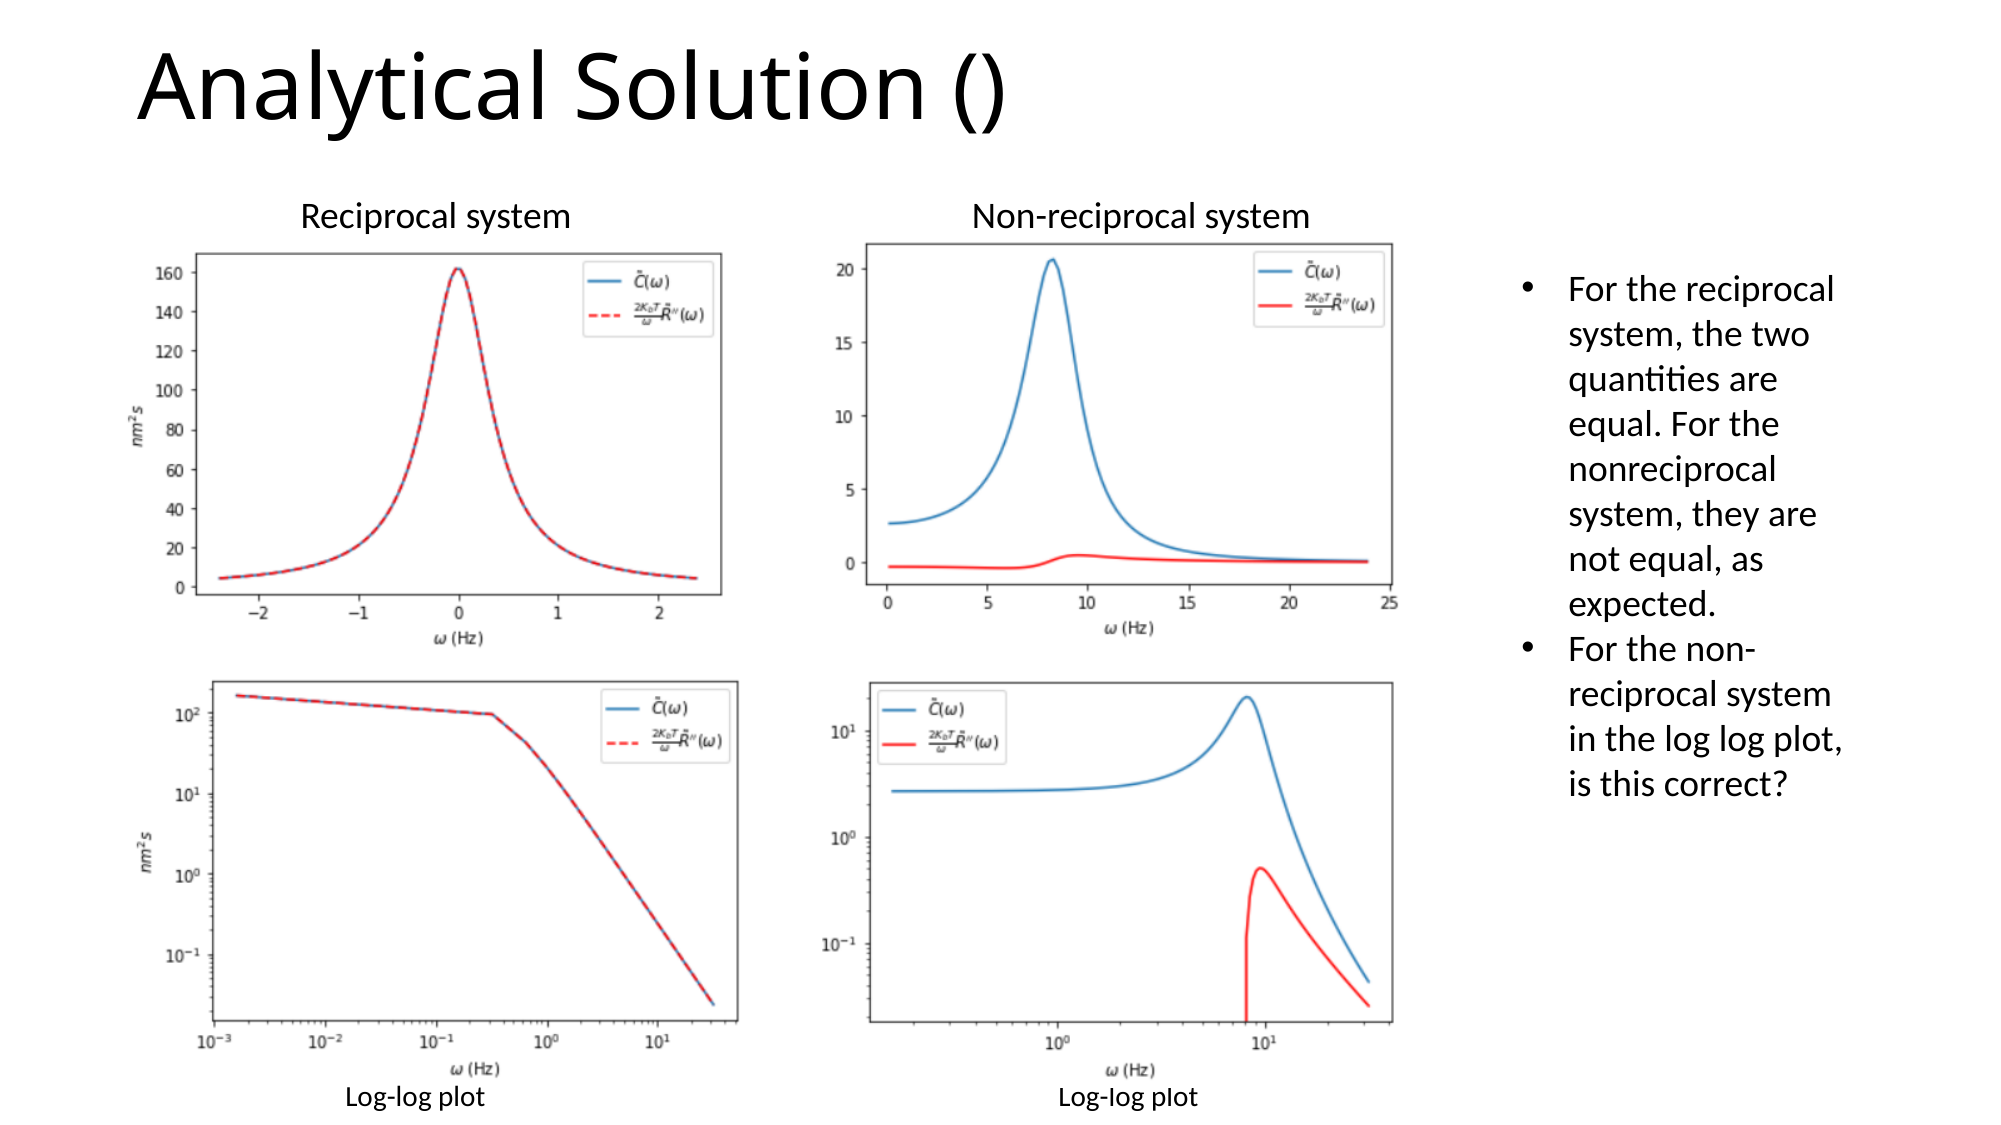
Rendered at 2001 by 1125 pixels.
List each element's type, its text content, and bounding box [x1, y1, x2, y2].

text_box Log-log plot [330, 1094, 594, 1120]
picture [821, 675, 1409, 1089]
text_box Log-log plot [1043, 1089, 1307, 1120]
text_box For the reciprocal system, the two quantities are equal. For the nonreciprocal system, they are not equal, as expected. For the non-reciprocal system in the log log plot, is this correct? [1506, 256, 1878, 812]
picture [826, 234, 1419, 643]
picture [122, 670, 798, 1094]
text_box Non-reciprocal system [957, 183, 1377, 234]
picture [122, 240, 739, 662]
text_box Reciprocal system [285, 183, 705, 240]
